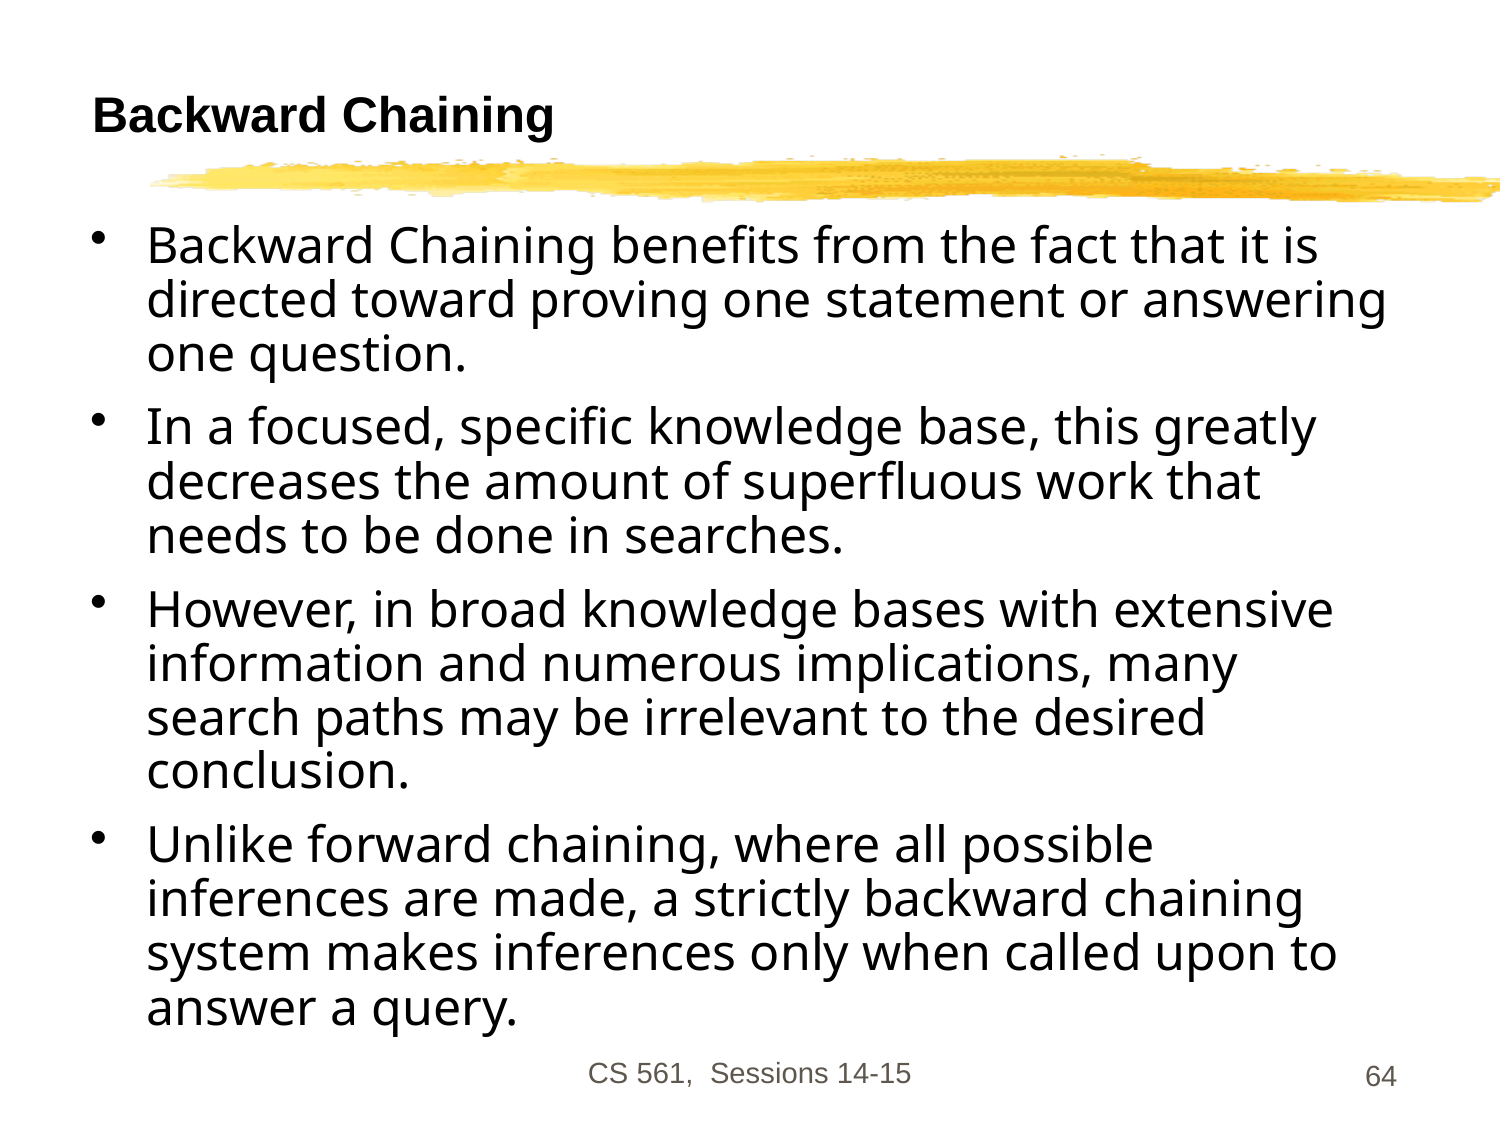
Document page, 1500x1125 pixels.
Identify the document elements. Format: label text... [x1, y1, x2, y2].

picture [150, 149, 1500, 213]
title Backward Chaining [76, 37, 1415, 151]
footer CS 561, Sessions 14-15 [512, 1021, 988, 1098]
slide_number 64 [1099, 1024, 1413, 1101]
list Backward Chaining benefits from the fact that it is directed toward proving one statement or answering one question. In a focused, specific knowledge base, this greatly decreases the amount of superfluous work that needs to be done in searches. However, in broad knowledge bases with extensive information and numerous implications, many search paths may be irrelevant to the desired conclusion. Unlike forward chaining, where all possible inferences are made, a strictly backward chaining system makes inferences only when called upon to answer a query. [74, 212, 1417, 994]
